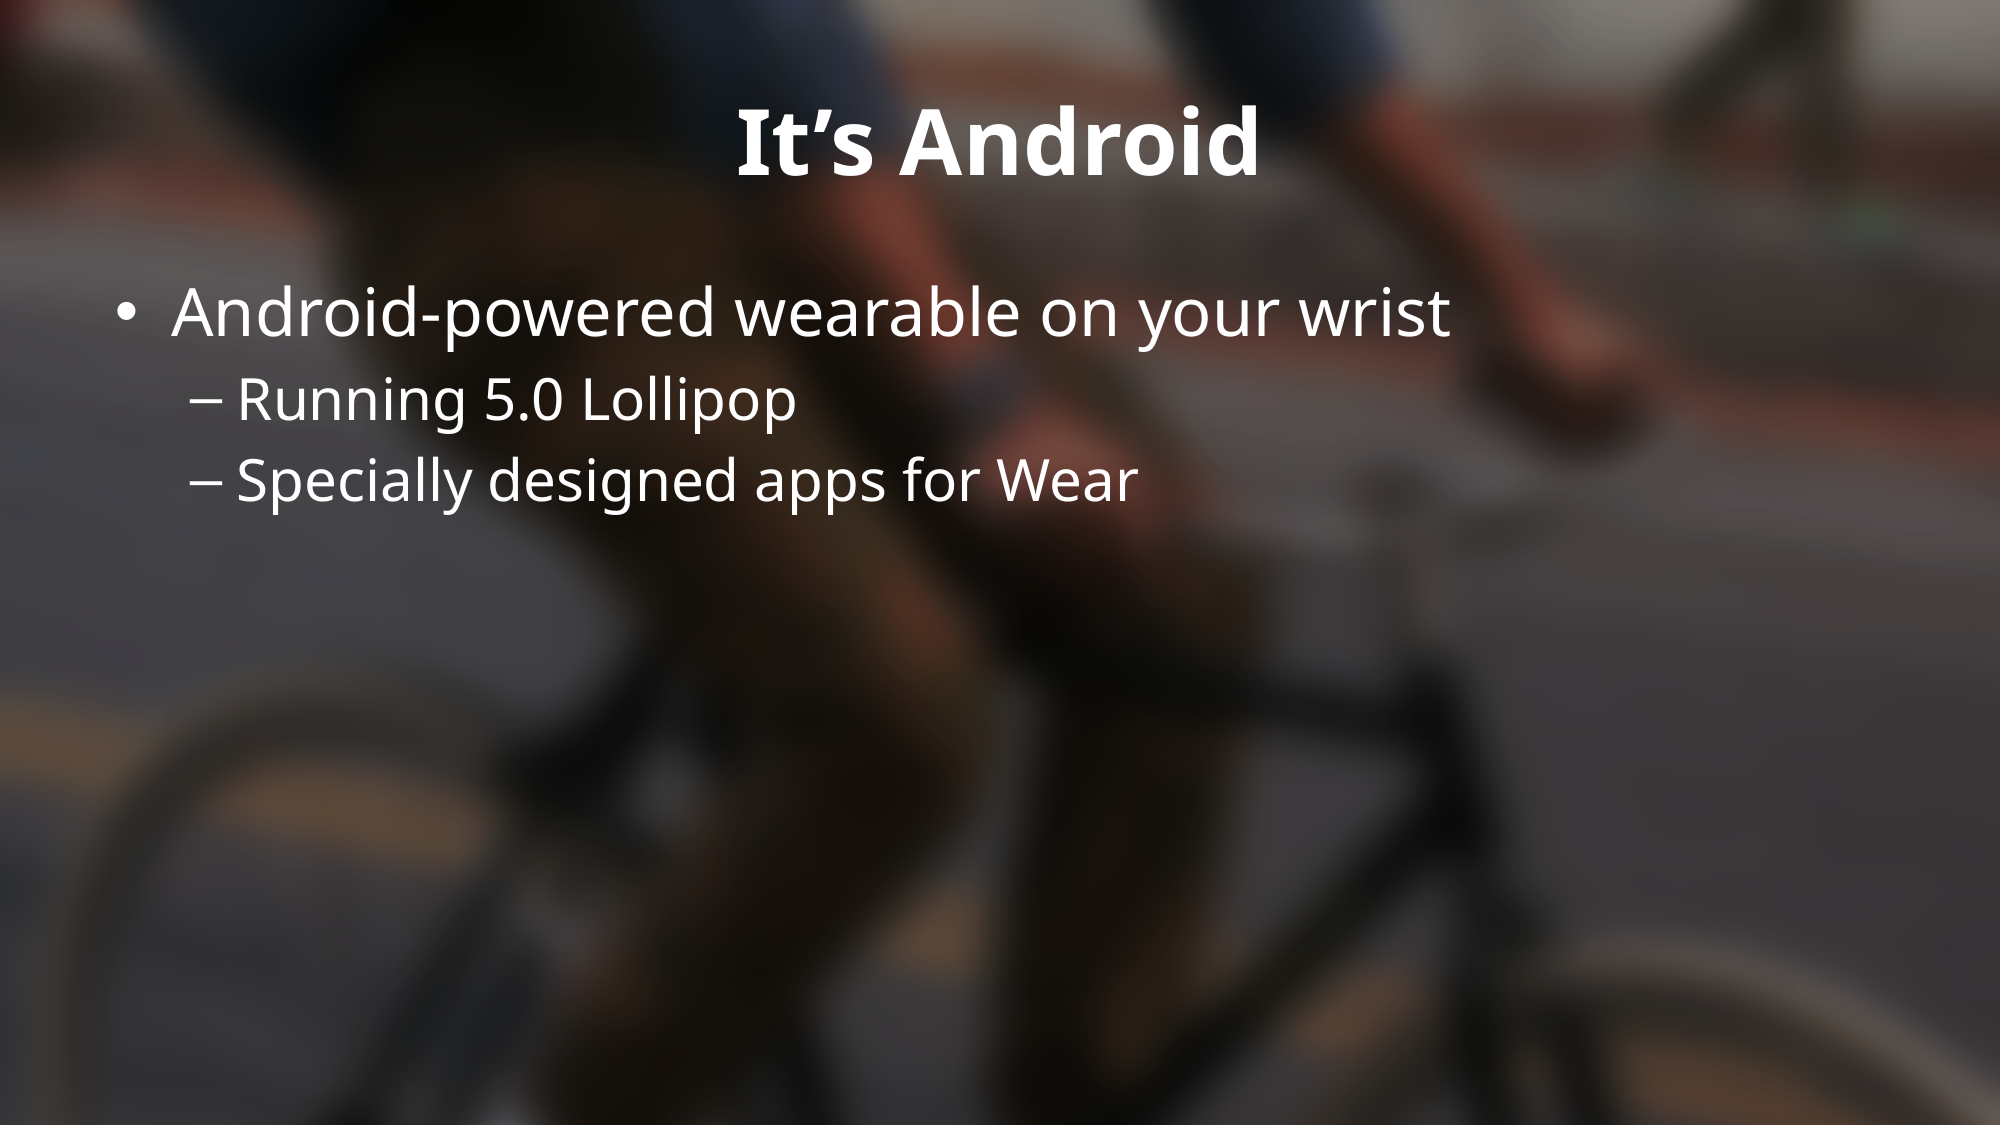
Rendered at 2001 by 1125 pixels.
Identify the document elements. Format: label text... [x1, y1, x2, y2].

list Android-powered wearable on your wrist Running 5.0 Lollipop Specially designed apps for Wear [99, 262, 1900, 1005]
title It’s Android [99, 45, 1900, 233]
picture [0, 0, 2000, 1125]
